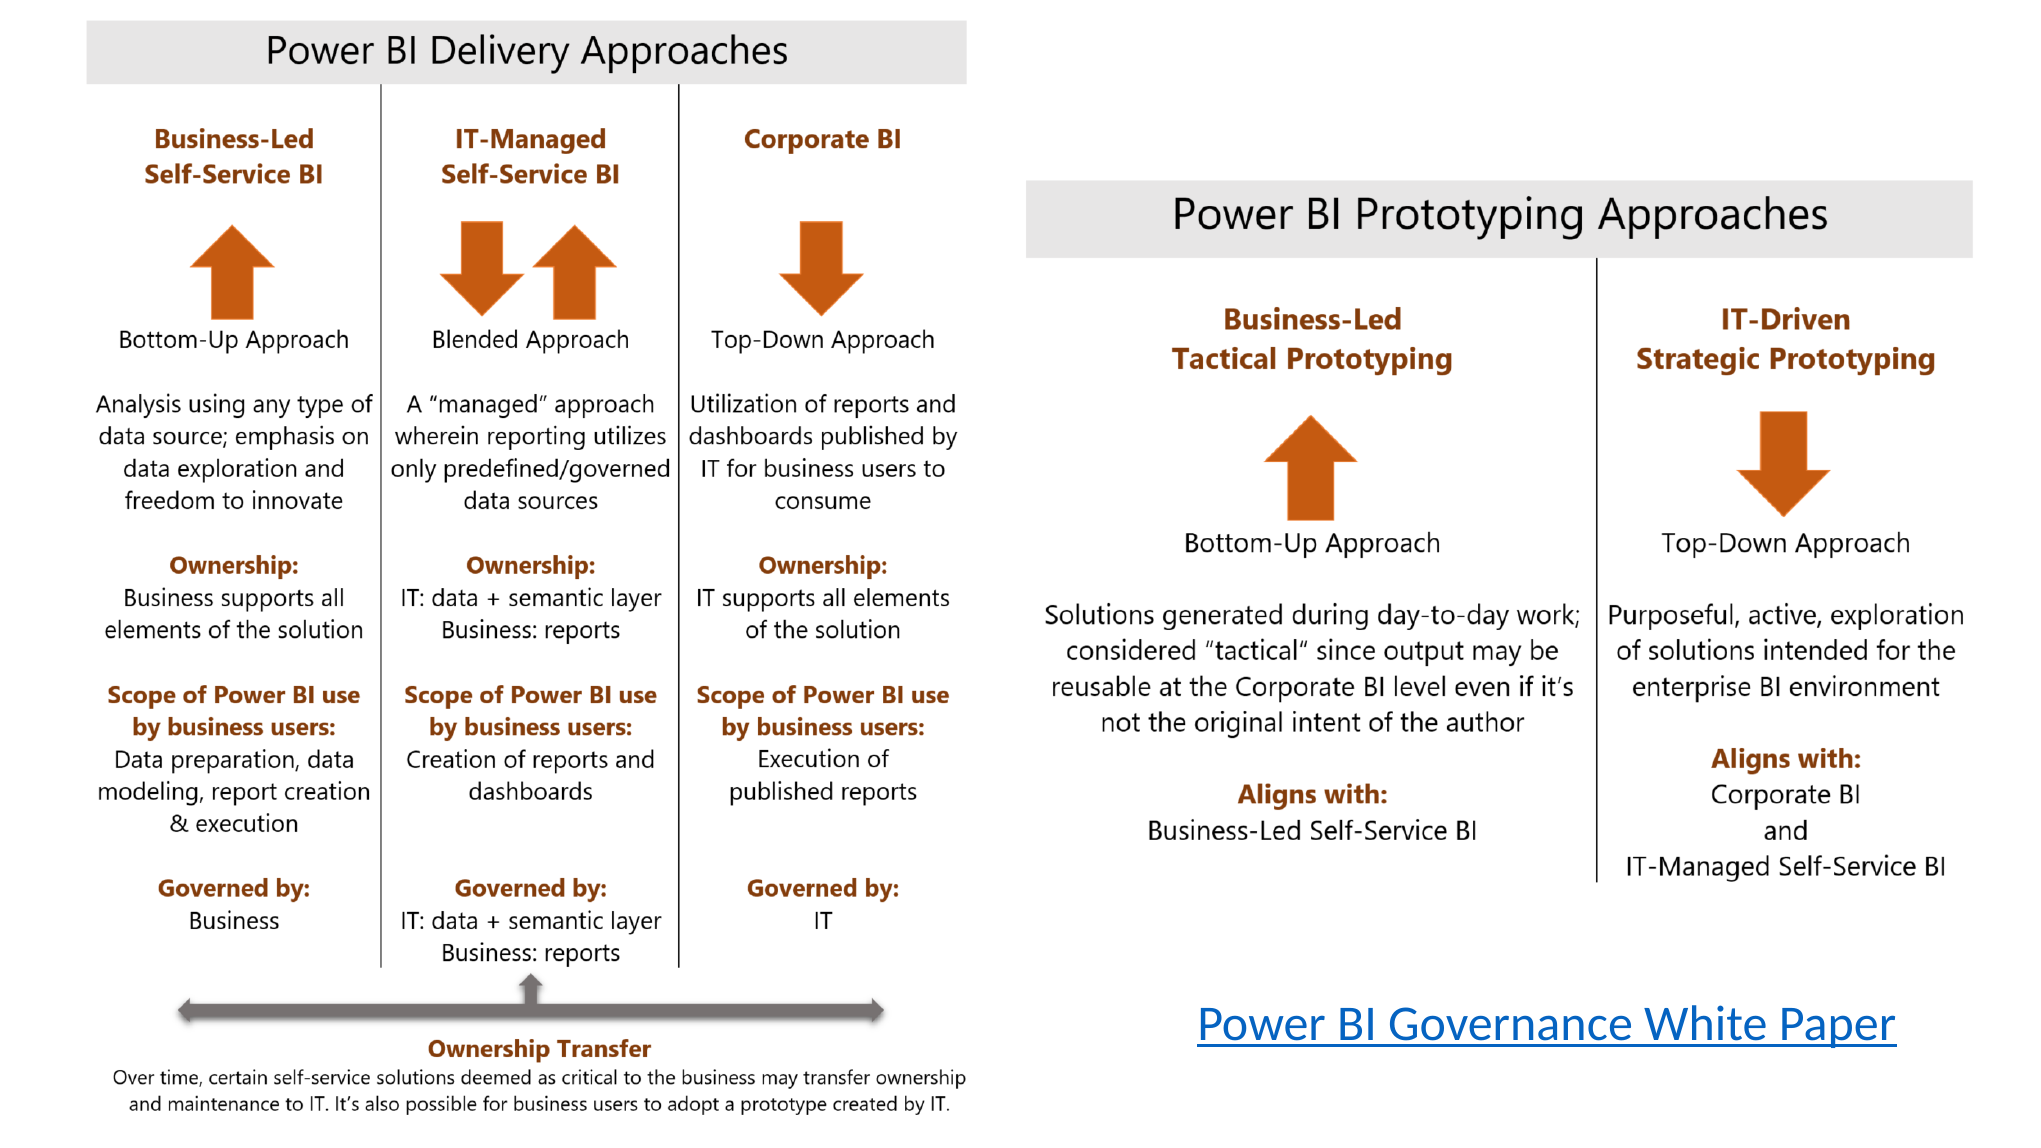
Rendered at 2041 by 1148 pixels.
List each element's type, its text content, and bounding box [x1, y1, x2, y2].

picture [70, 9, 2020, 1137]
text_box Power BI Governance White Paper [1182, 983, 1958, 1059]
